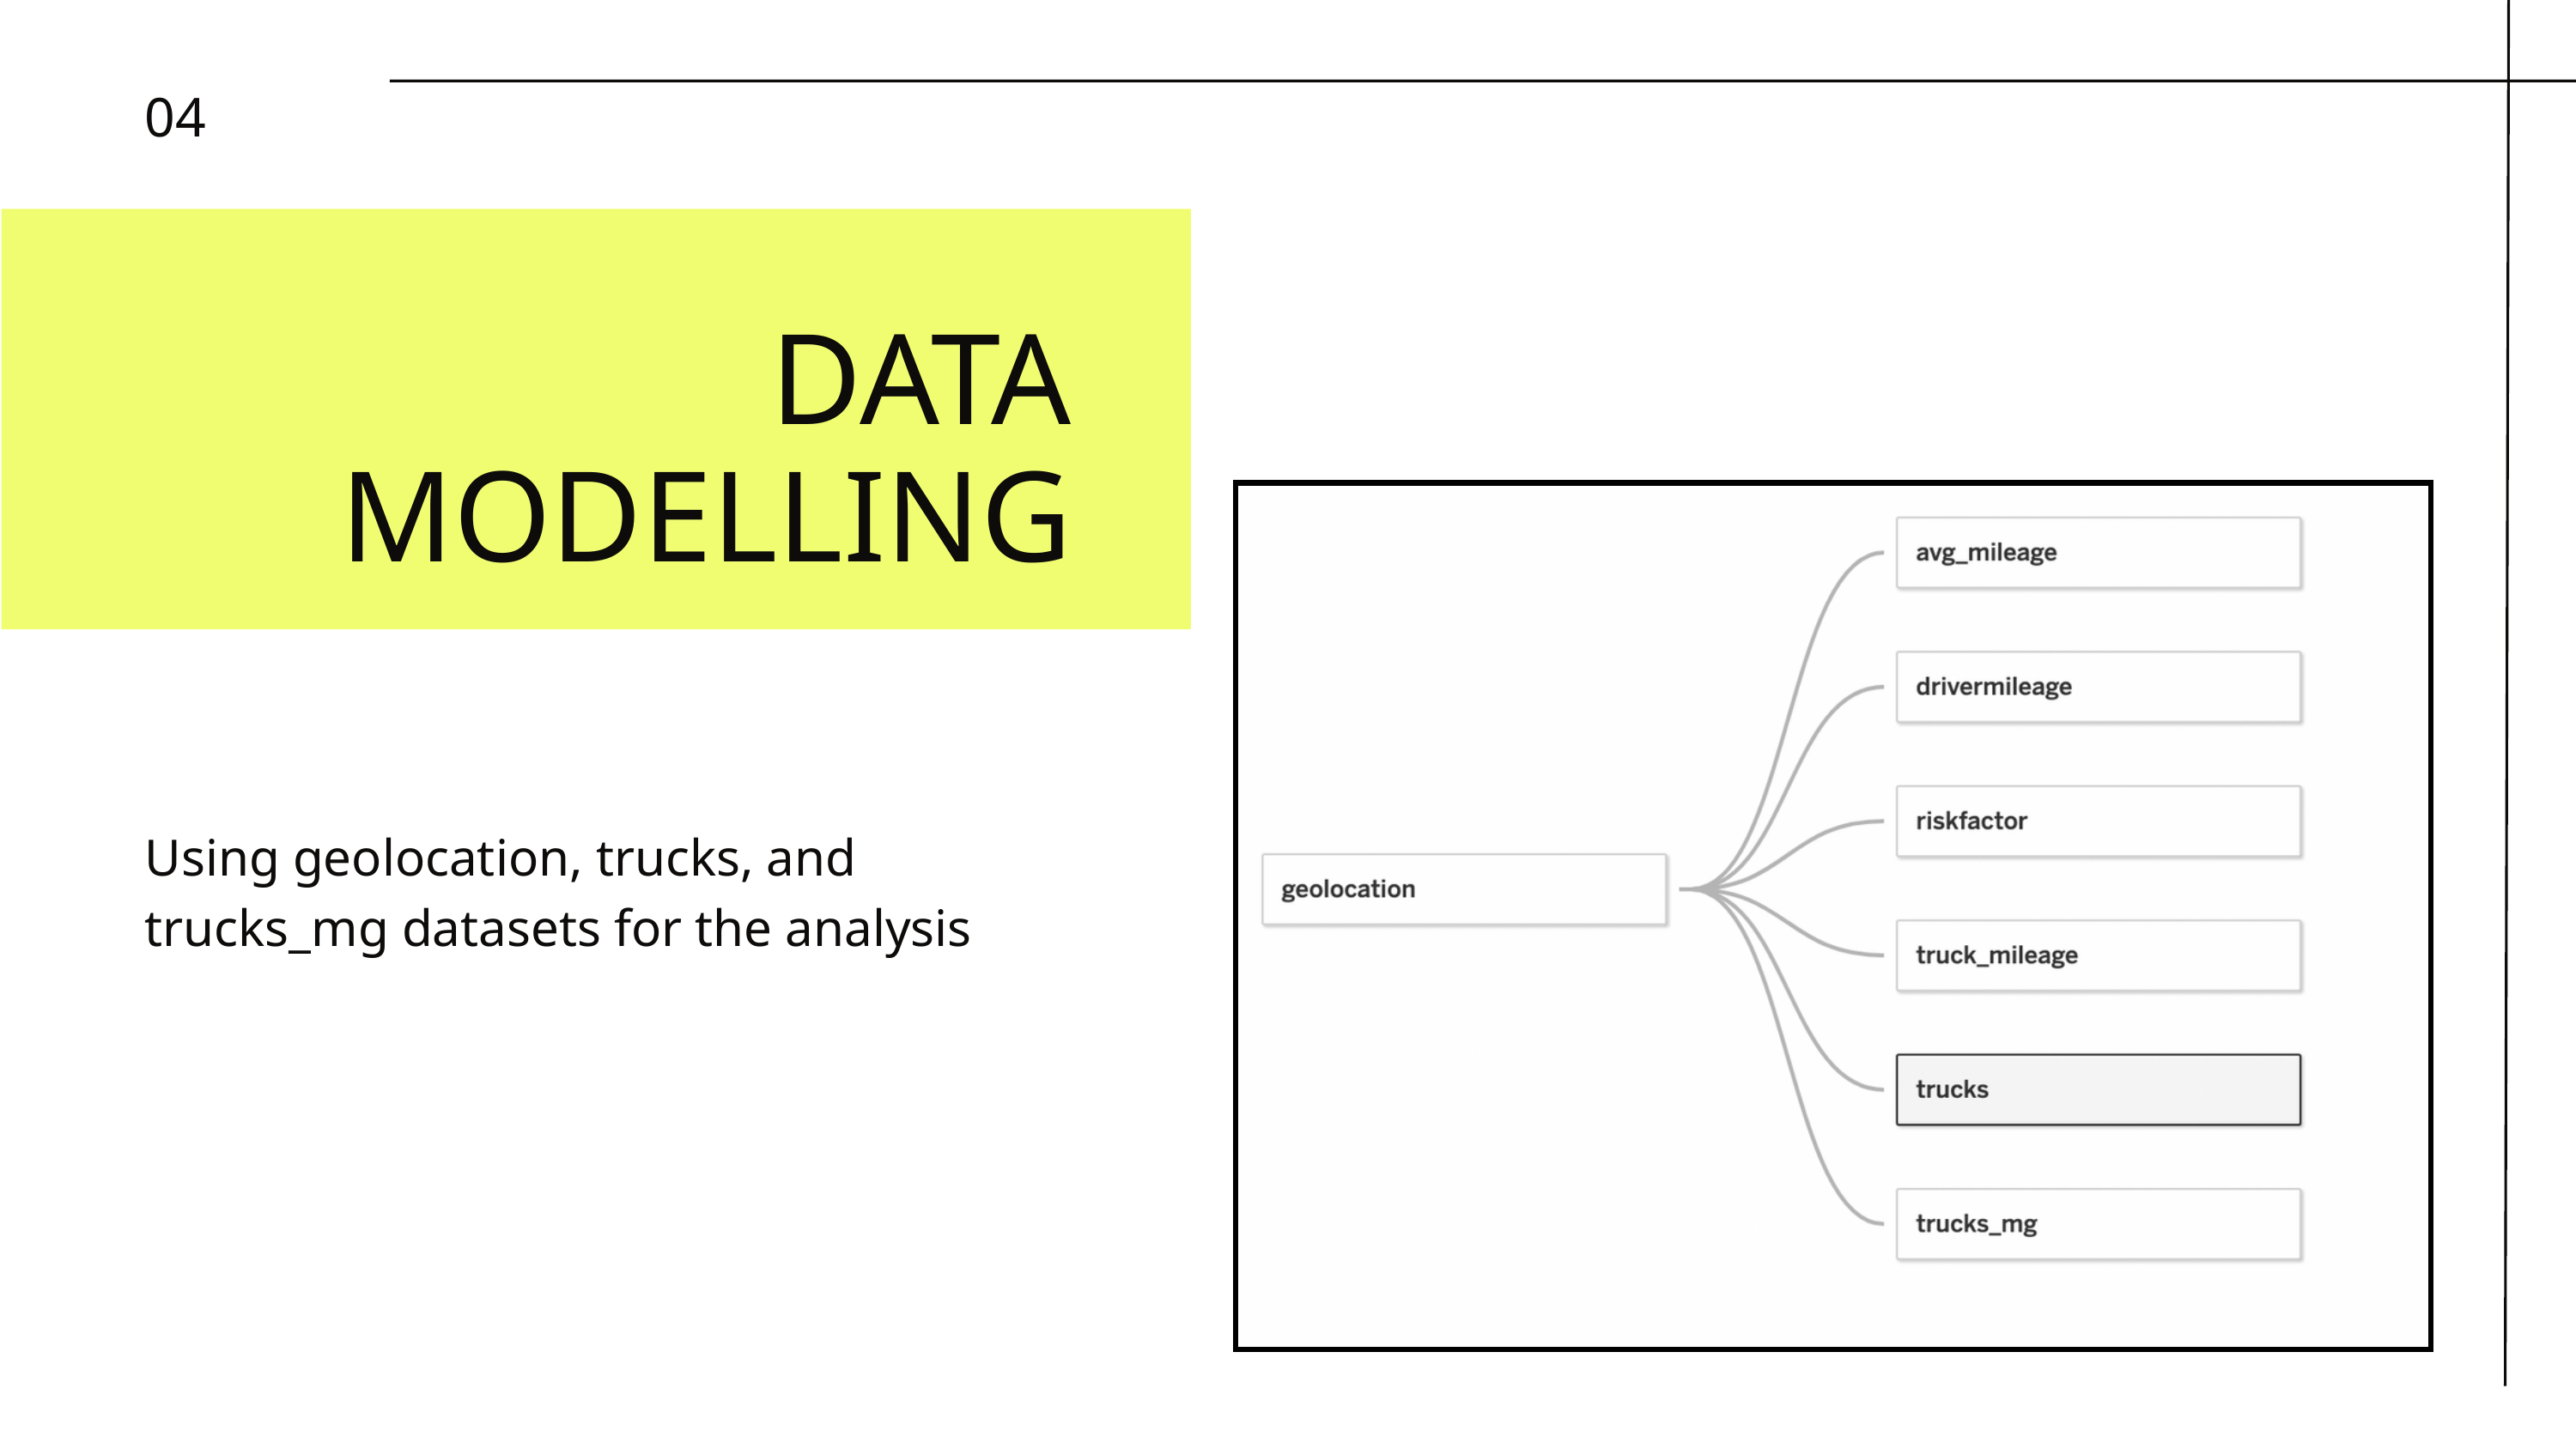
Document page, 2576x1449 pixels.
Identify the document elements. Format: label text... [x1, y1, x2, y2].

text_box [1, 209, 1191, 630]
text_box Using geolocation, trucks, and trucks_mg datasets for the analysis [144, 815, 1101, 956]
text_box DATA MODELLING [30, 311, 1072, 587]
text_box [1236, 482, 2432, 1350]
text_box 04 [144, 72, 361, 149]
